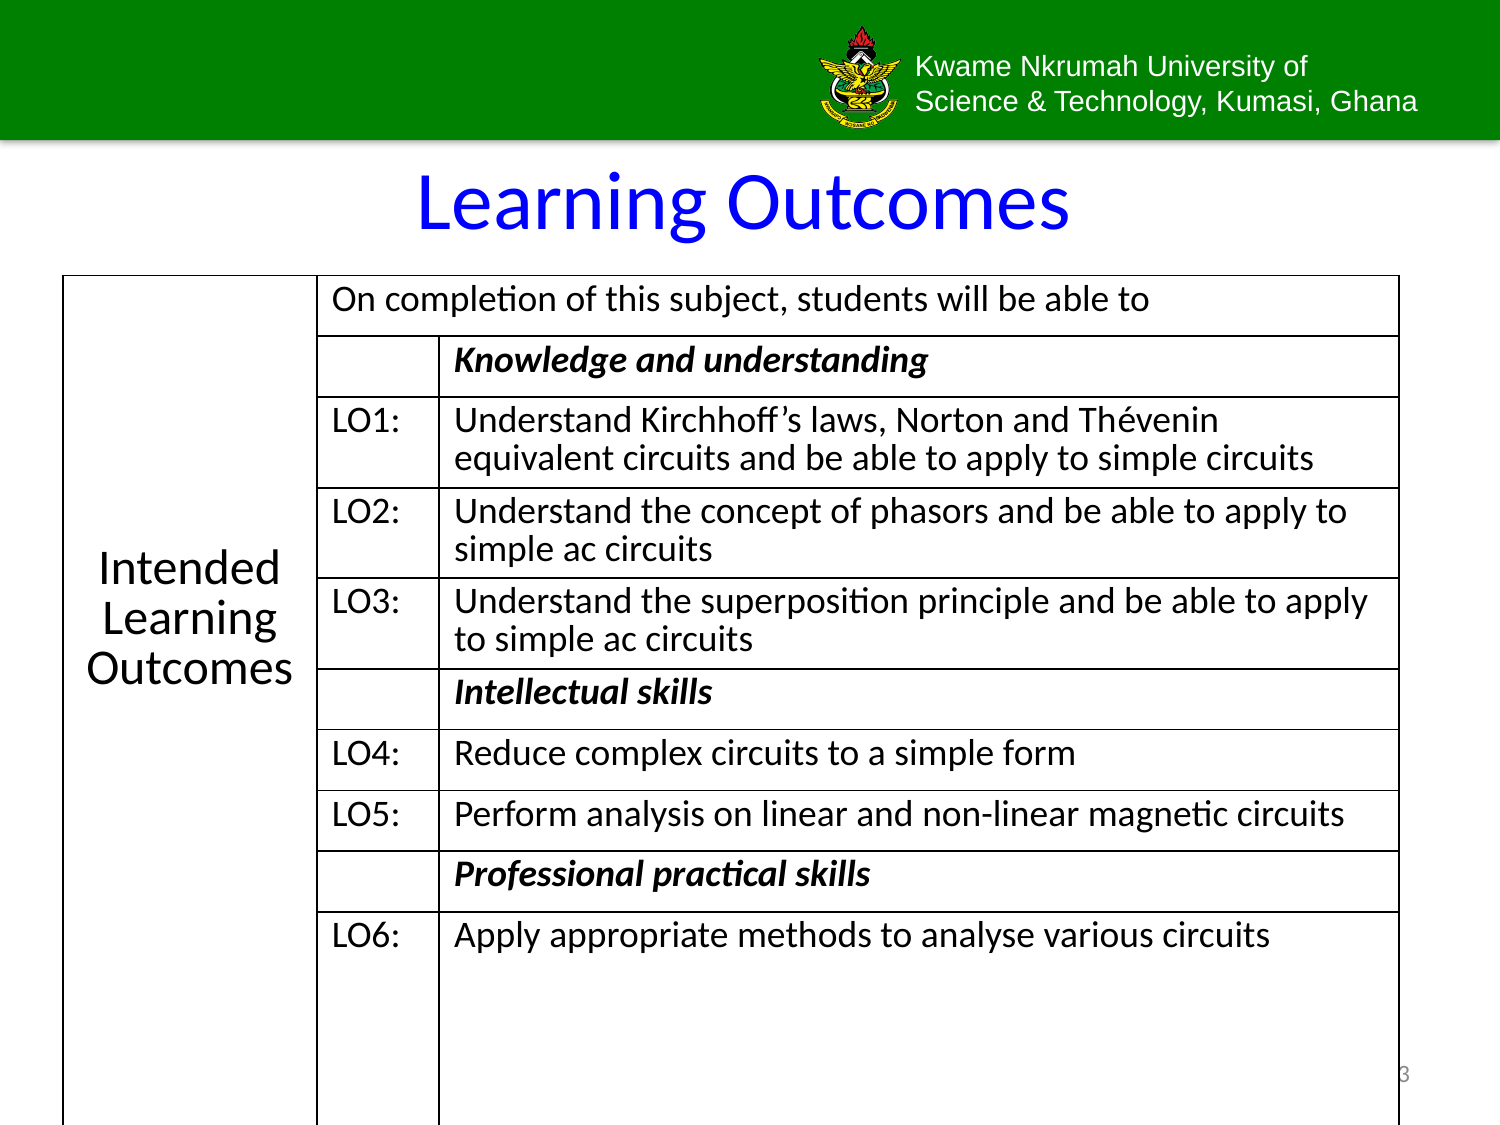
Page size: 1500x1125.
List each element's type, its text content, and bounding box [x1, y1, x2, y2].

table_cell LO4: [318, 730, 438, 790]
table_cell Reduce complex circuits to a simple form [440, 730, 1398, 790]
table_cell Understand the concept of phasors and be able to apply to simple ac circuits [440, 489, 1398, 577]
table_cell LO1: [318, 398, 438, 487]
table_cell Professional practical skills [440, 852, 1398, 911]
table_cell Understand the superposition principle and be able to apply to simple ac circuits [440, 579, 1398, 668]
table_cell LO6: [318, 913, 438, 1125]
table_cell [318, 337, 438, 396]
slide_number 3 [1400, 1042, 1425, 1103]
table_cell Knowledge and understanding [440, 337, 1398, 396]
table_header On completion of this subject, students will be able to [318, 276, 1398, 335]
table_cell Intellectual skills [440, 670, 1398, 729]
table_cell [318, 852, 438, 911]
table_cell Understand Kirchhoff’s laws, Norton and Thévenin equivalent circuits and be able to apply to simple circuits [440, 398, 1398, 487]
table_cell [318, 670, 438, 729]
table_cell Apply appropriate methods to analyse various circuits [440, 913, 1398, 1125]
table_header Intended Learning Outcomes [64, 276, 316, 1125]
table_cell Perform analysis on linear and non-linear magnetic circuits [440, 791, 1398, 850]
table_cell LO3: [318, 579, 438, 668]
text_box Learning Outcomes [62, 139, 1425, 276]
picture [819, 25, 901, 129]
table_cell LO5: [318, 791, 438, 850]
table_cell LO2: [318, 489, 438, 577]
